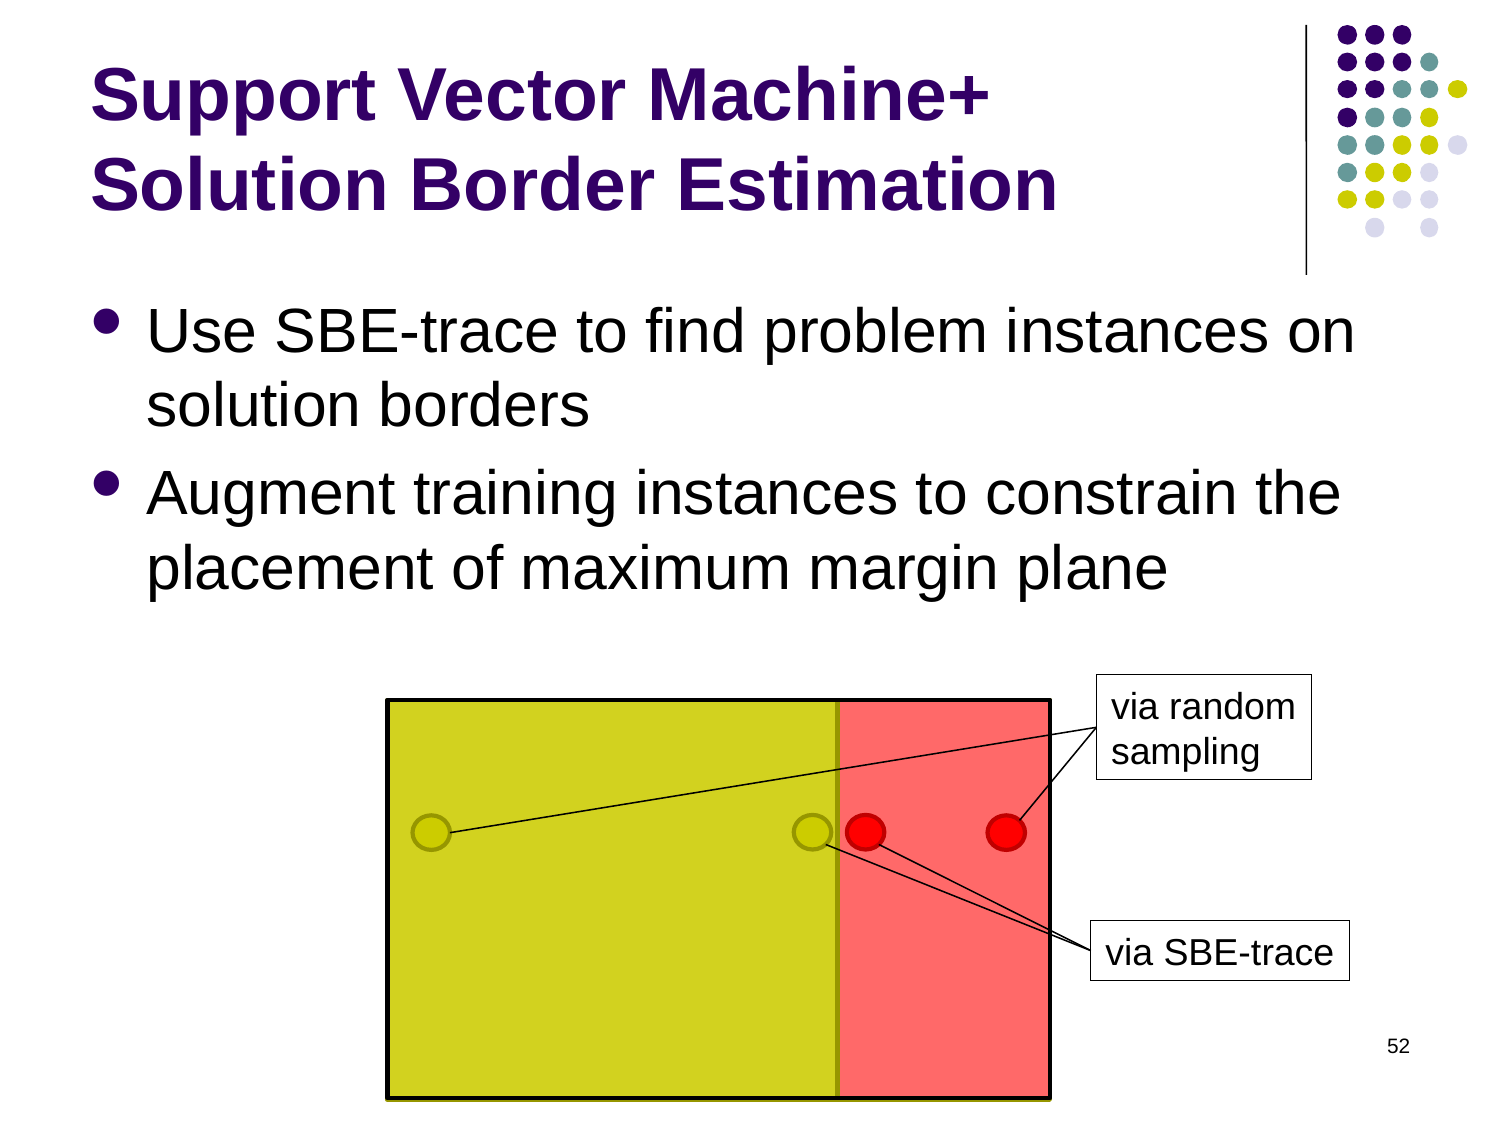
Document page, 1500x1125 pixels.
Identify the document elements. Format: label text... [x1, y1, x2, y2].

list Use SBE-trace to find problem instances on solution borders Augment training instances to constrain the placement of maximum margin plane [75, 282, 1425, 1006]
slide_number 52 [1074, 1024, 1426, 1101]
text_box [1019, 727, 1096, 821]
title Support Vector Machine+ Solution Border Estimation [75, 20, 1313, 233]
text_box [825, 844, 1090, 952]
text_box [385, 698, 1052, 1100]
text_box via SBE-trace [1090, 920, 1350, 981]
text_box [794, 841, 824, 852]
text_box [449, 727, 1096, 833]
text_box via random sampling [1096, 674, 1312, 780]
